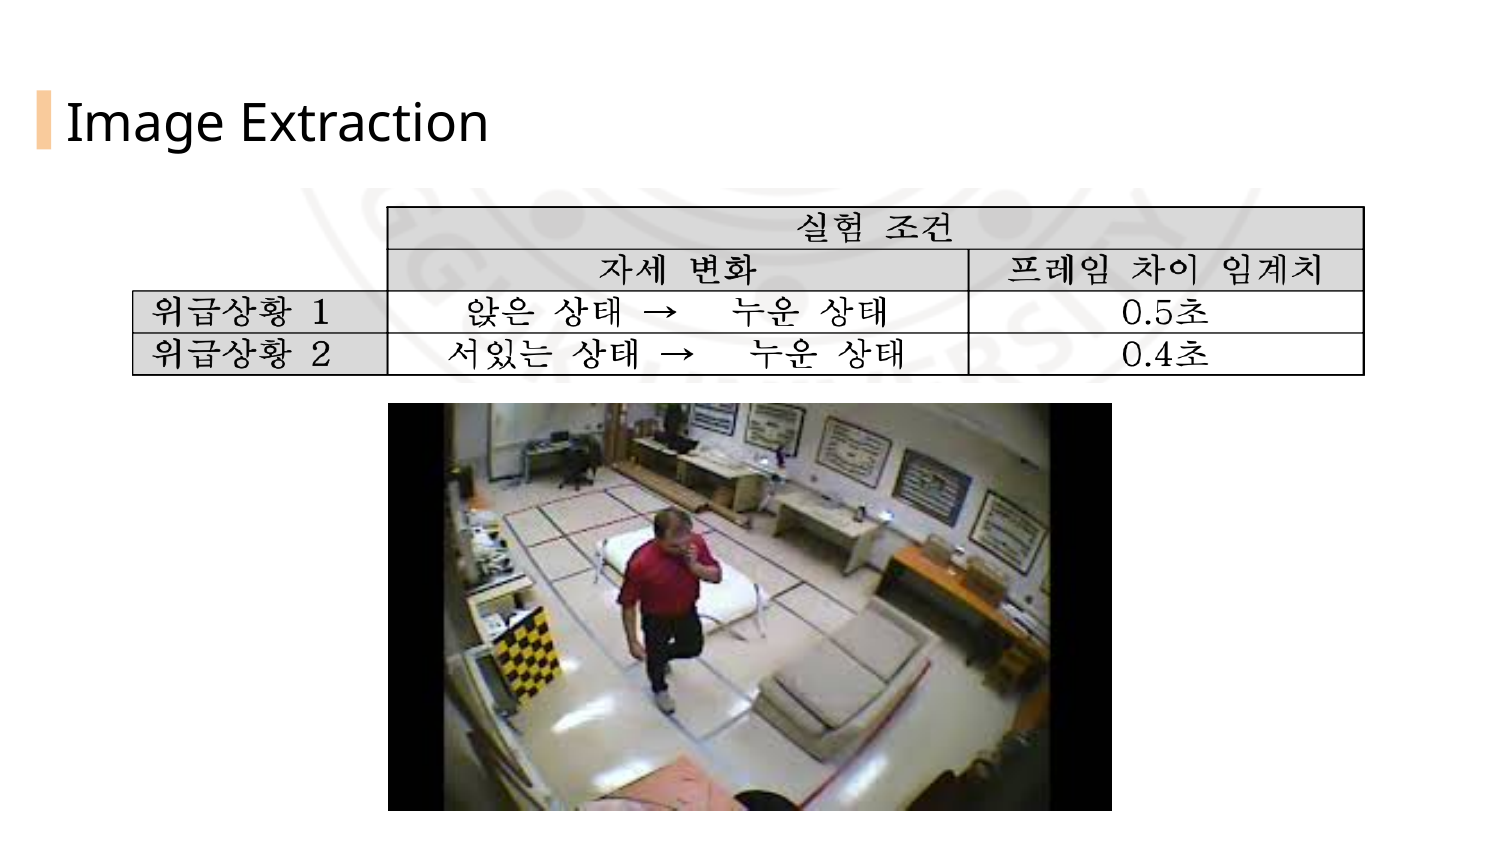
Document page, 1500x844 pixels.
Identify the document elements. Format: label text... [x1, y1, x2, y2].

picture [388, 403, 1112, 811]
text_box [36, 90, 52, 150]
picture [121, 188, 1379, 383]
title Image Extraction [51, 72, 1449, 167]
